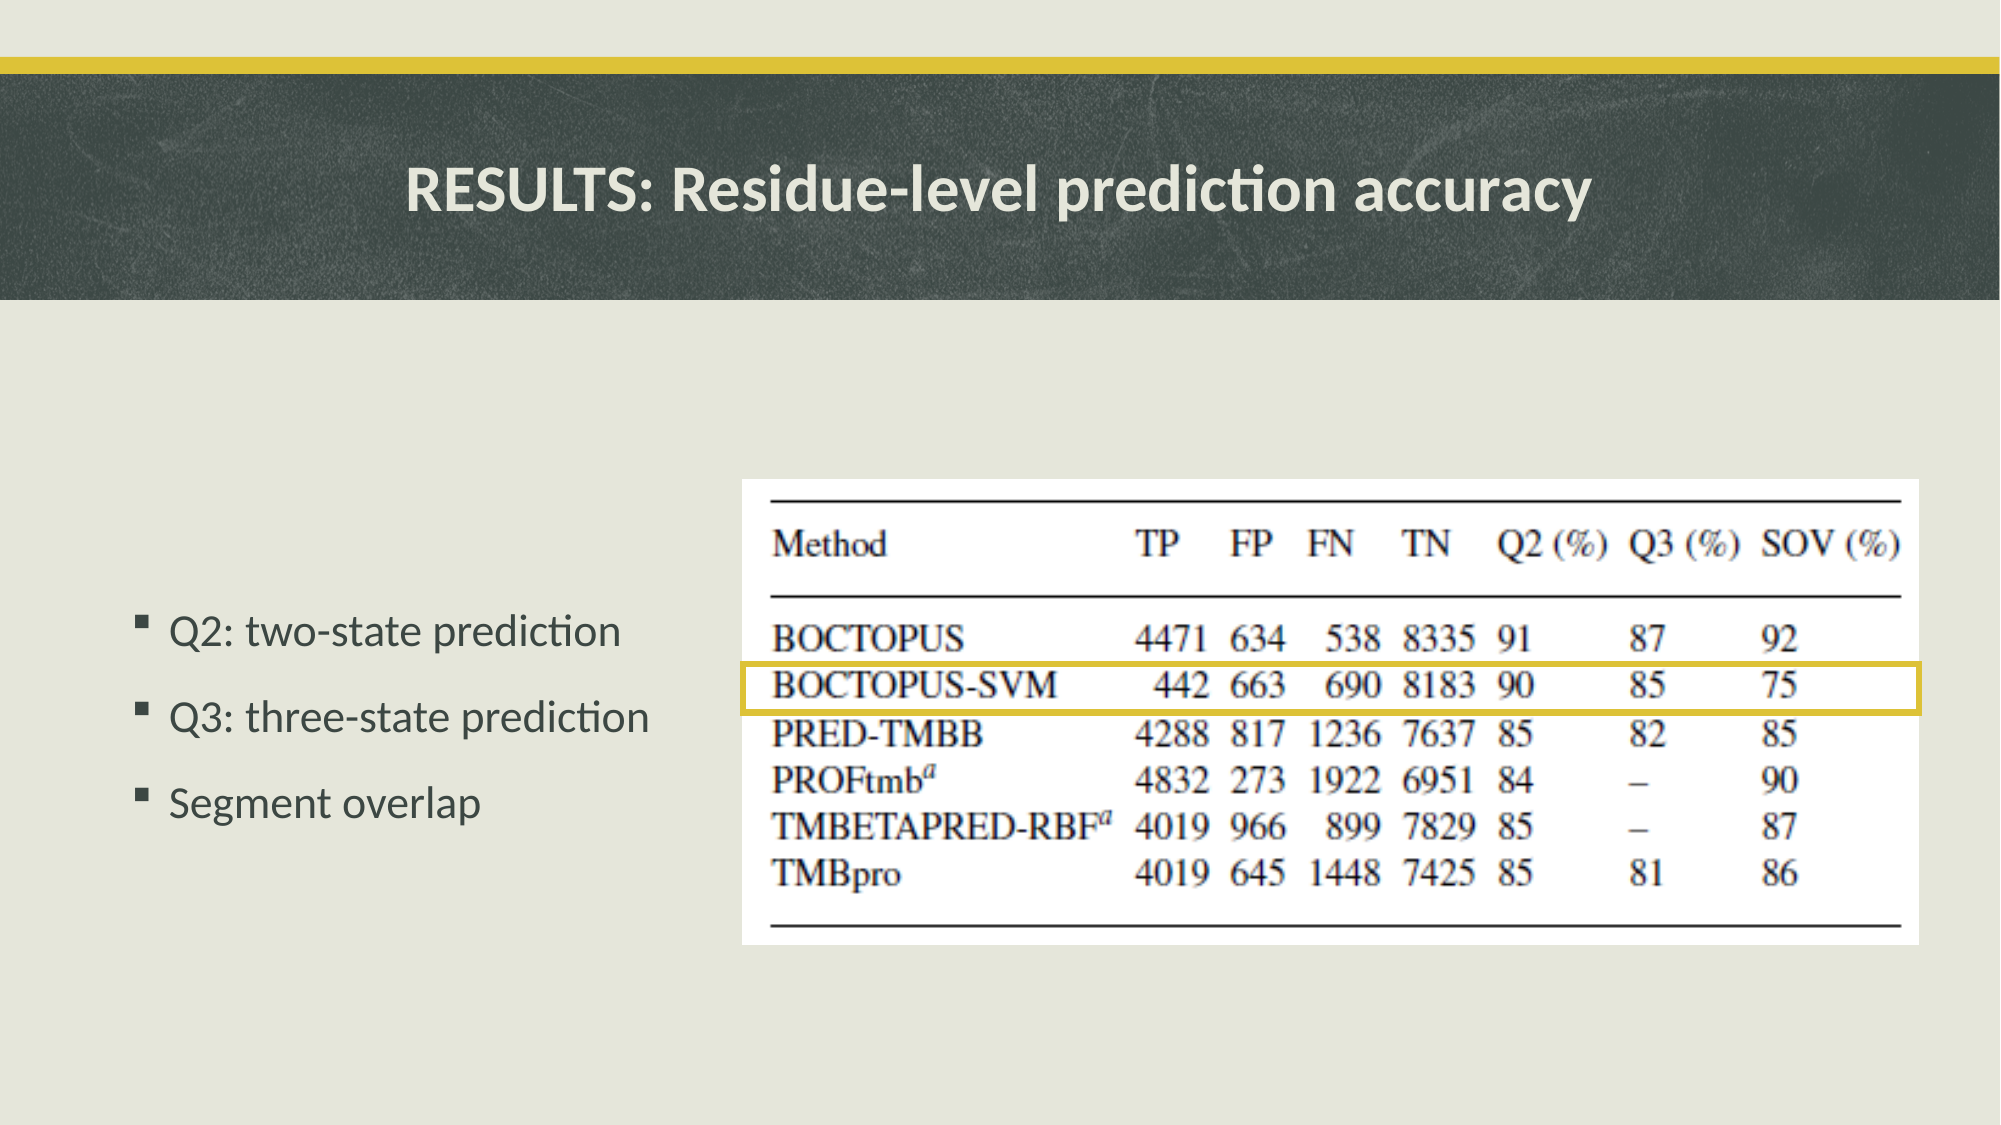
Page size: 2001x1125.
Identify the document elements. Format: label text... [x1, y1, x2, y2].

picture [742, 479, 1919, 945]
list Q2: two-state prediction Q3: three-state prediction Segment overlap [116, 592, 742, 855]
title RESULTS: Residue-level prediction accuracy [210, 76, 1790, 300]
picture [0, 74, 2000, 300]
